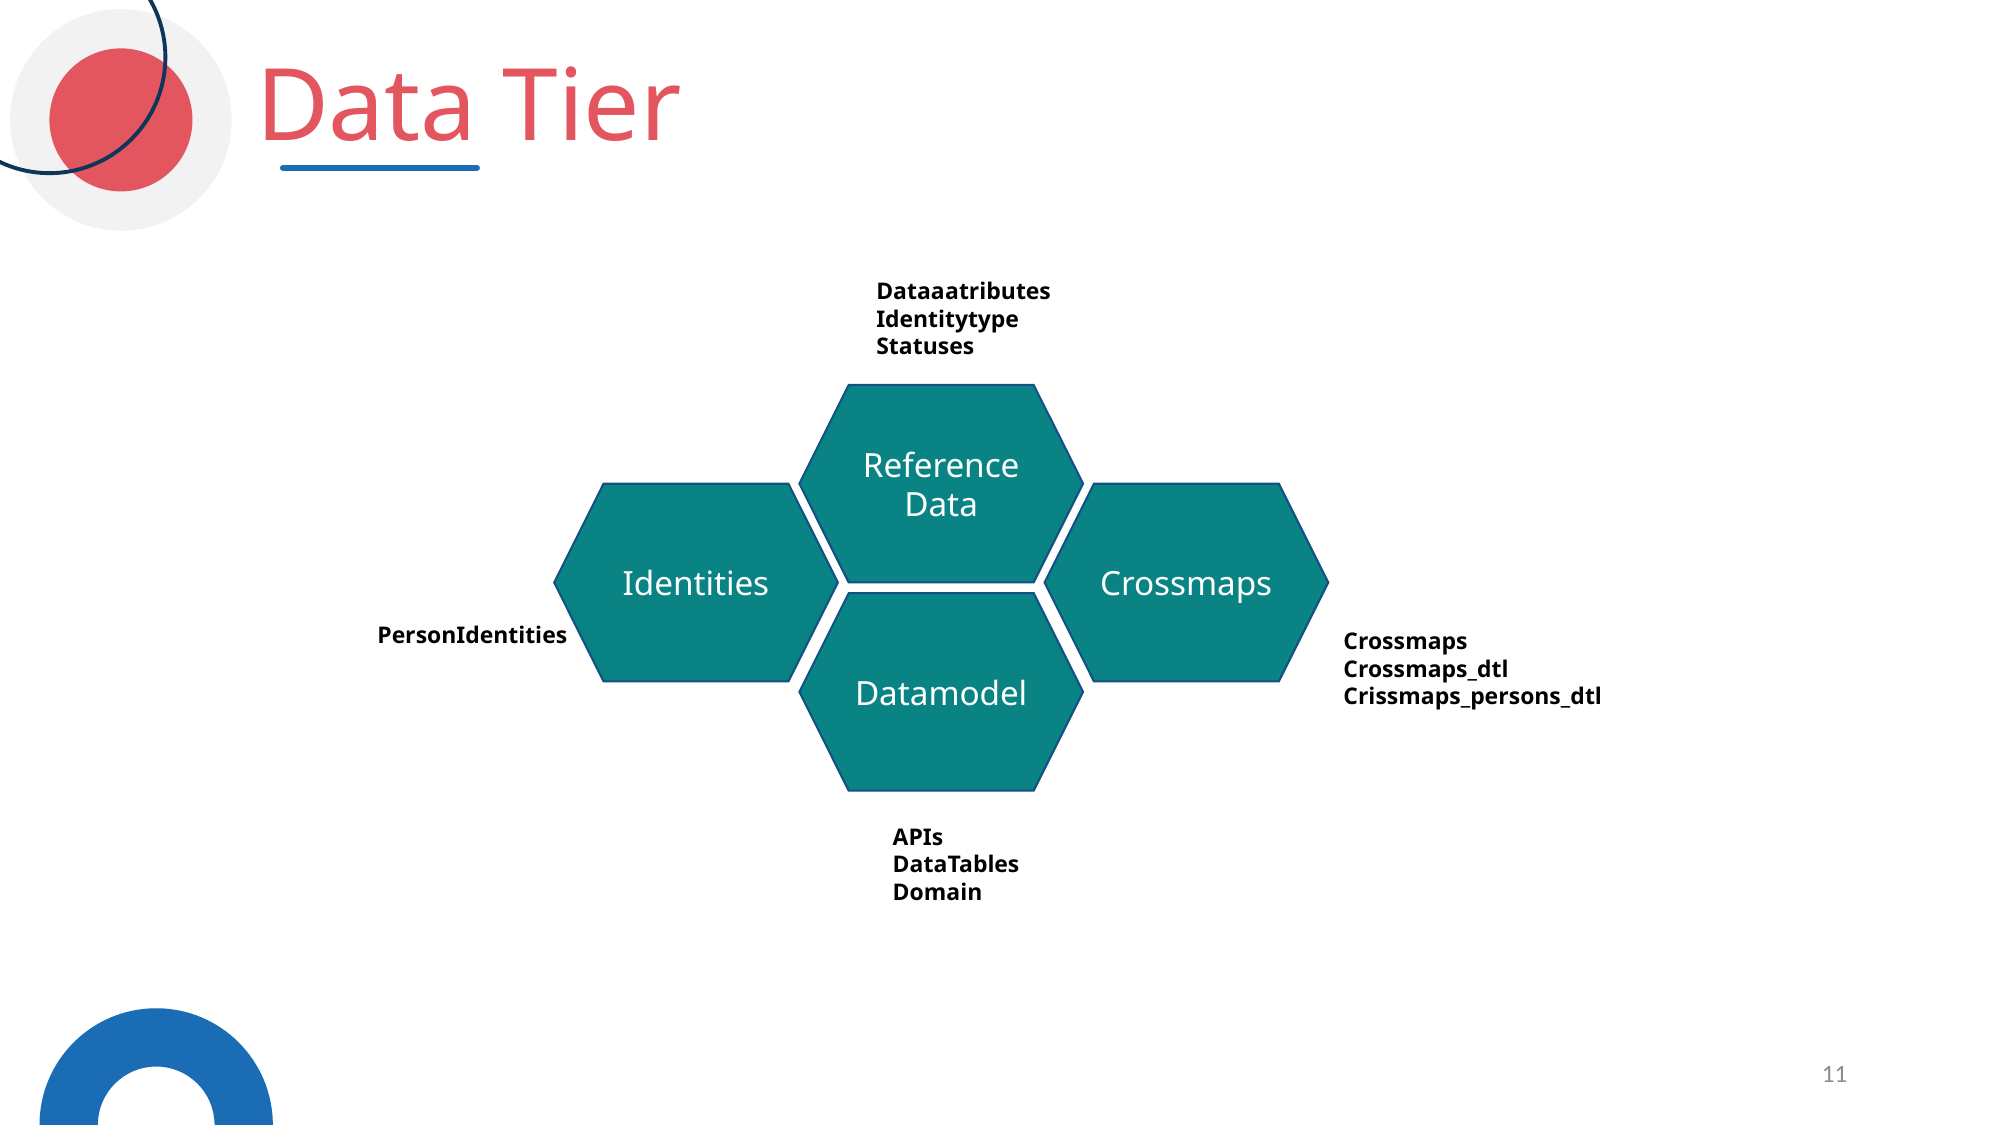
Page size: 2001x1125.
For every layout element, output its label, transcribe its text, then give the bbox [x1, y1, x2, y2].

text_box Dataaatributes Identitytype Statuses [861, 261, 1087, 329]
text_box Crossmaps [1043, 482, 1330, 683]
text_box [0, 0, 232, 231]
text_box Datamodel [798, 592, 1085, 792]
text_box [248, 33, 690, 170]
text_box Identities [553, 482, 840, 683]
slide_number 11 [1412, 1042, 1863, 1103]
text_box PersonIdentities [362, 605, 672, 745]
text_box Reference Data [798, 383, 1085, 584]
text_box APIs DataTables Domain [877, 807, 1104, 875]
text_box Crossmaps Crossmaps_dtl Crissmaps_persons_dtl [1328, 611, 1638, 751]
text_box [38, 1007, 274, 1125]
